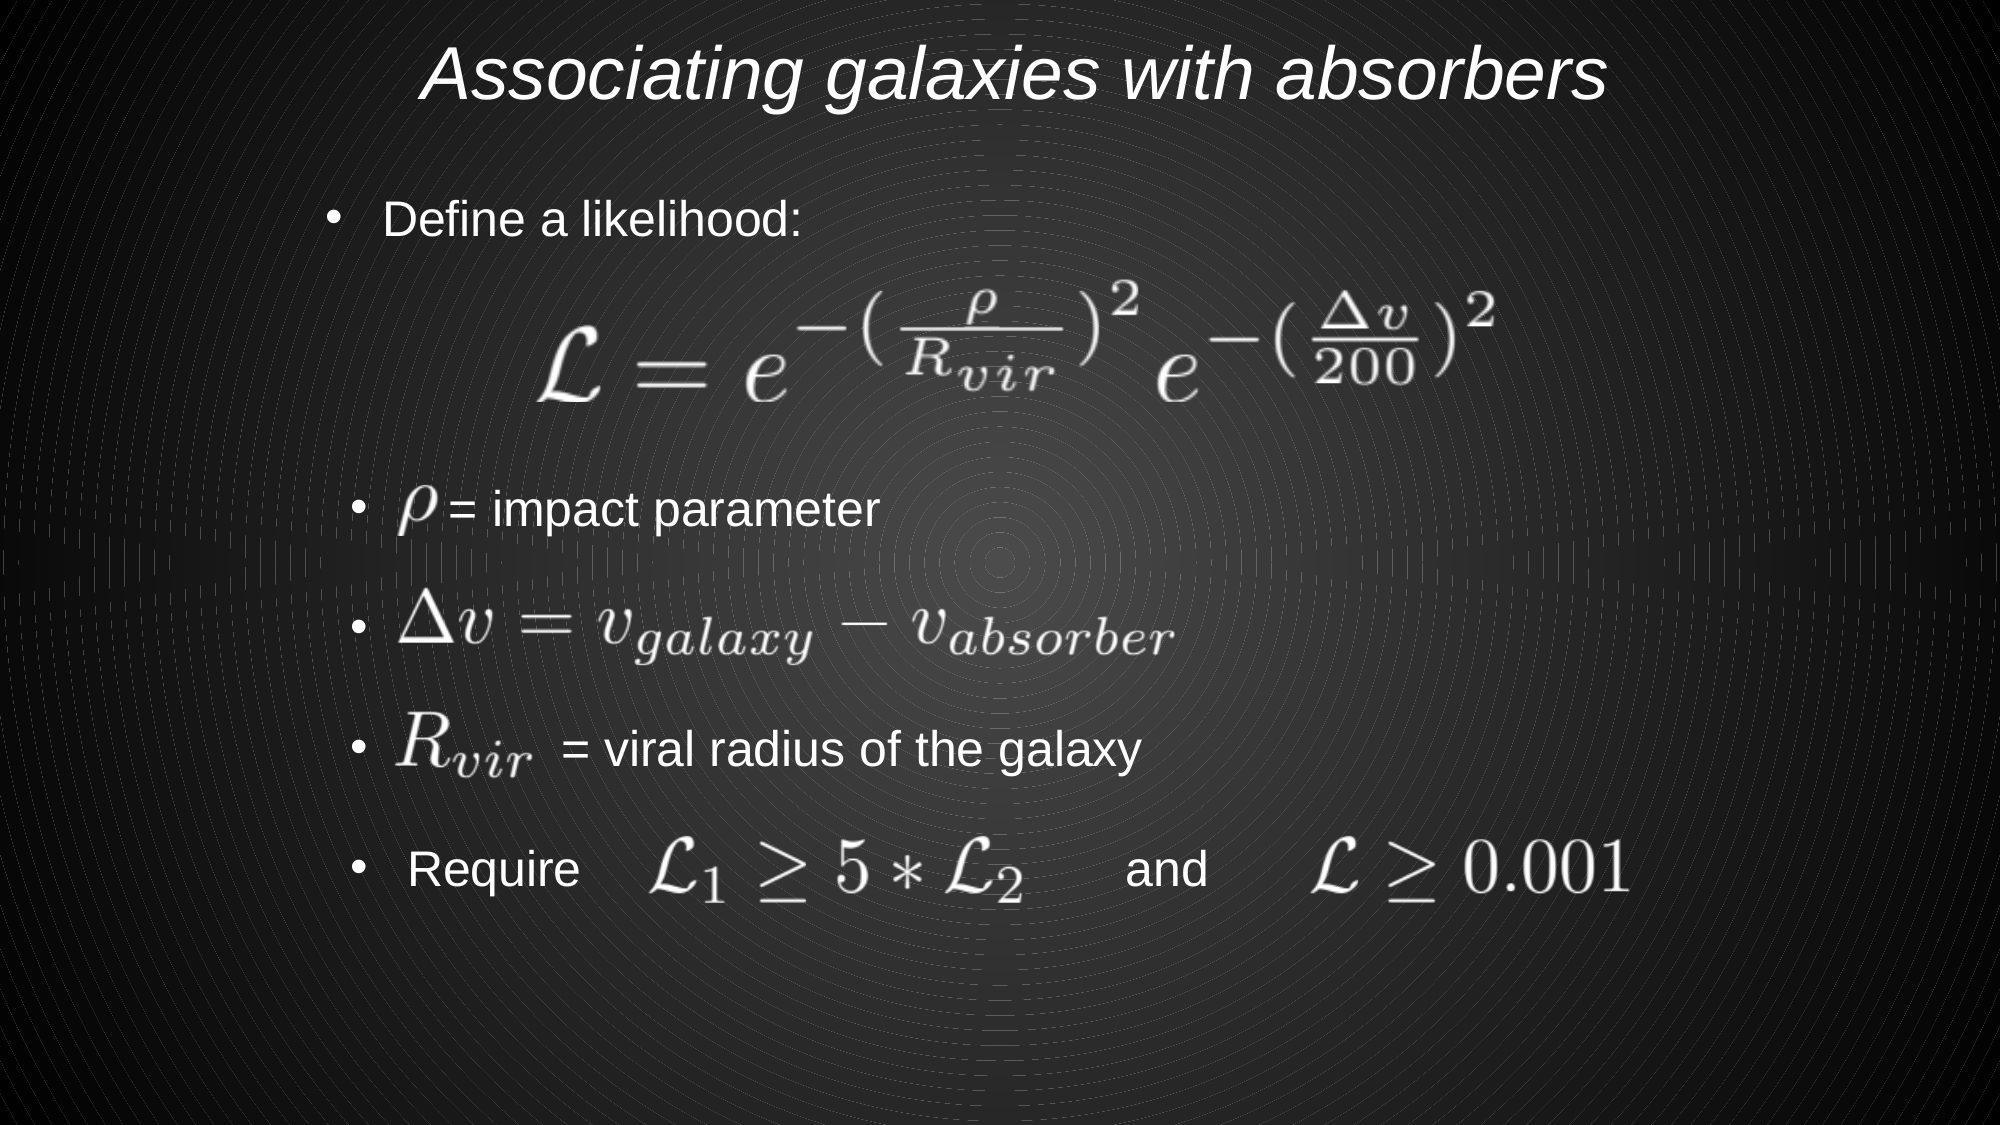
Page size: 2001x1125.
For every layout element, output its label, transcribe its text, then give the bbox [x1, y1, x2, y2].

text_box Define a likelihood: [311, 178, 1652, 254]
subtitle Associating galaxies with absorbers [353, 9, 1679, 167]
picture [396, 475, 443, 536]
picture [643, 831, 1028, 907]
picture [533, 265, 1501, 403]
text_box = impact parameter = viral radius of the galaxy Require and [336, 468, 1677, 1024]
picture [1308, 831, 1632, 907]
picture [392, 705, 535, 781]
picture [392, 576, 1181, 667]
